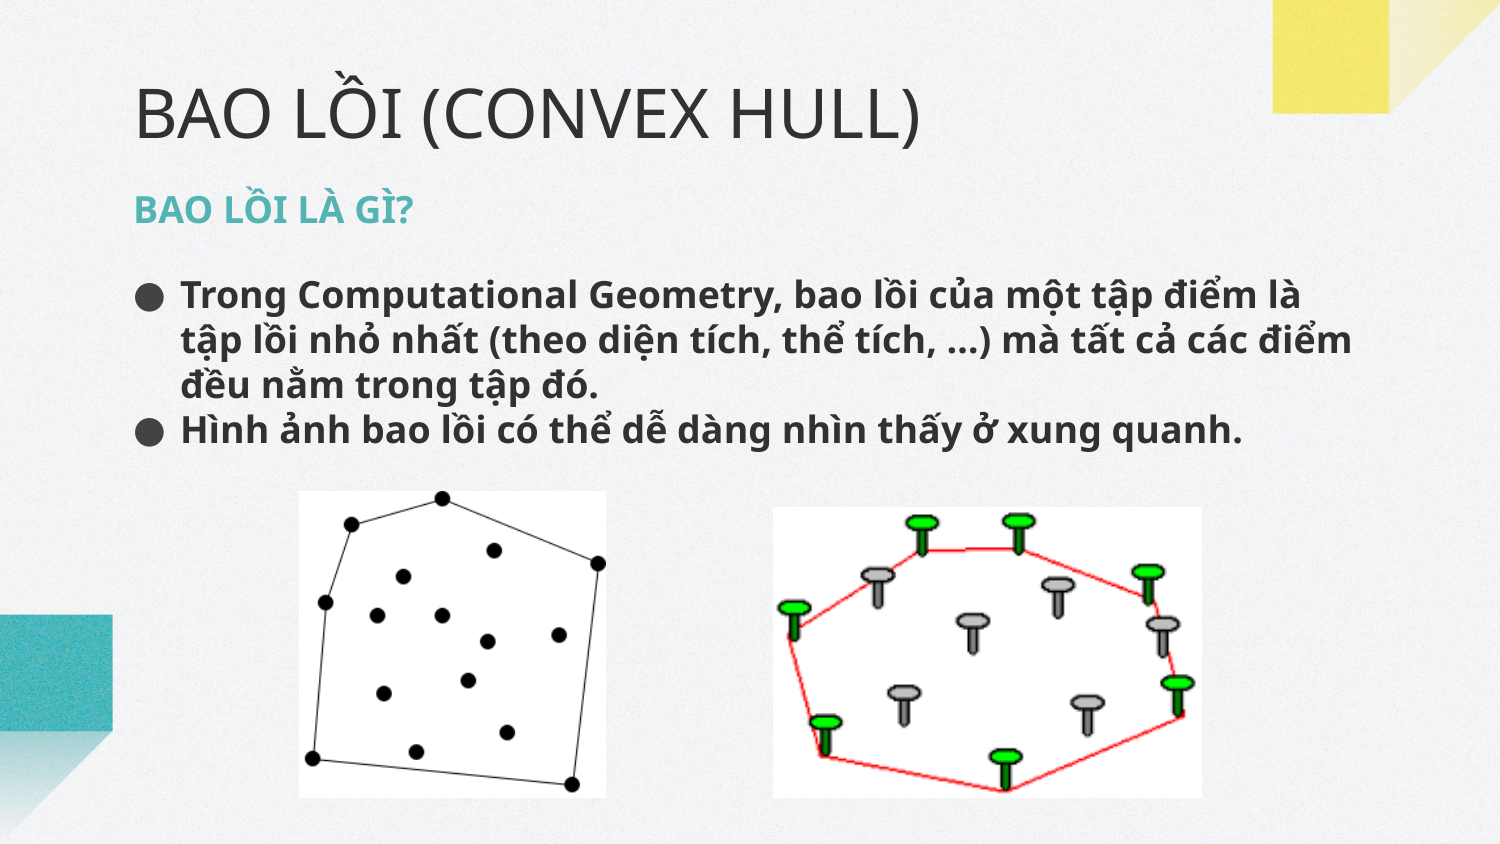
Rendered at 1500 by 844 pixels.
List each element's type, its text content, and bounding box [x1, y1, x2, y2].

title BAO LỒI (CONVEX HULL) [118, 63, 1159, 158]
picture [0, 0, 1500, 844]
list BAO LỒI LÀ GÌ? [118, 168, 1382, 247]
text_box Trong Computational Geometry, bao lồi của một tập điểm là tập lồi nhỏ nhất (theo diện tích, thể tích, …) mà tất cả các điểm đều nằm trong tập đó. Hình ảnh bao lồi có thể dễ dàng nhìn thấy ở xung quanh. [118, 247, 1382, 474]
